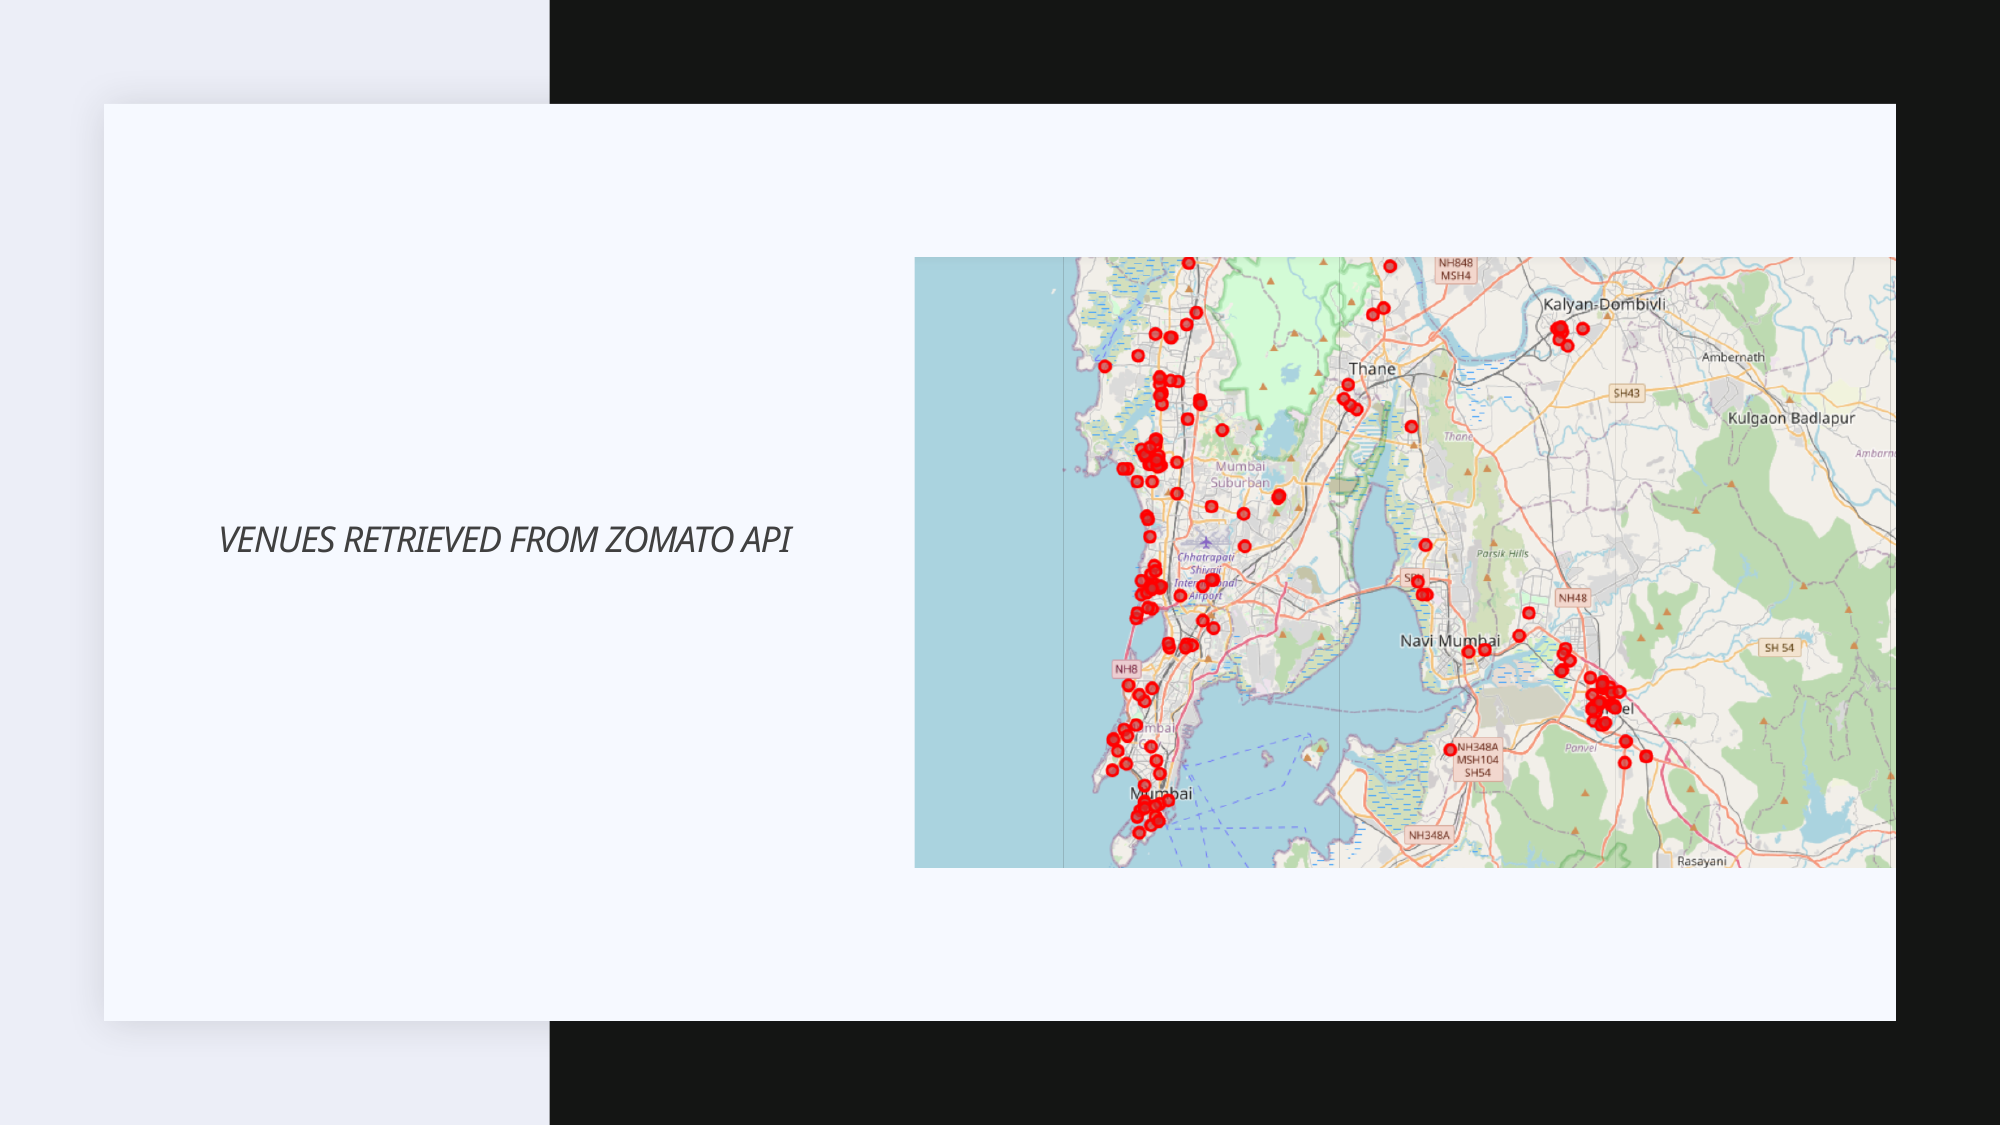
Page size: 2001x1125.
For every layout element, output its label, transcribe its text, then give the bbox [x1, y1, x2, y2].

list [913, 256, 1897, 868]
title Venues retrieved from Zomato API [104, 514, 906, 611]
